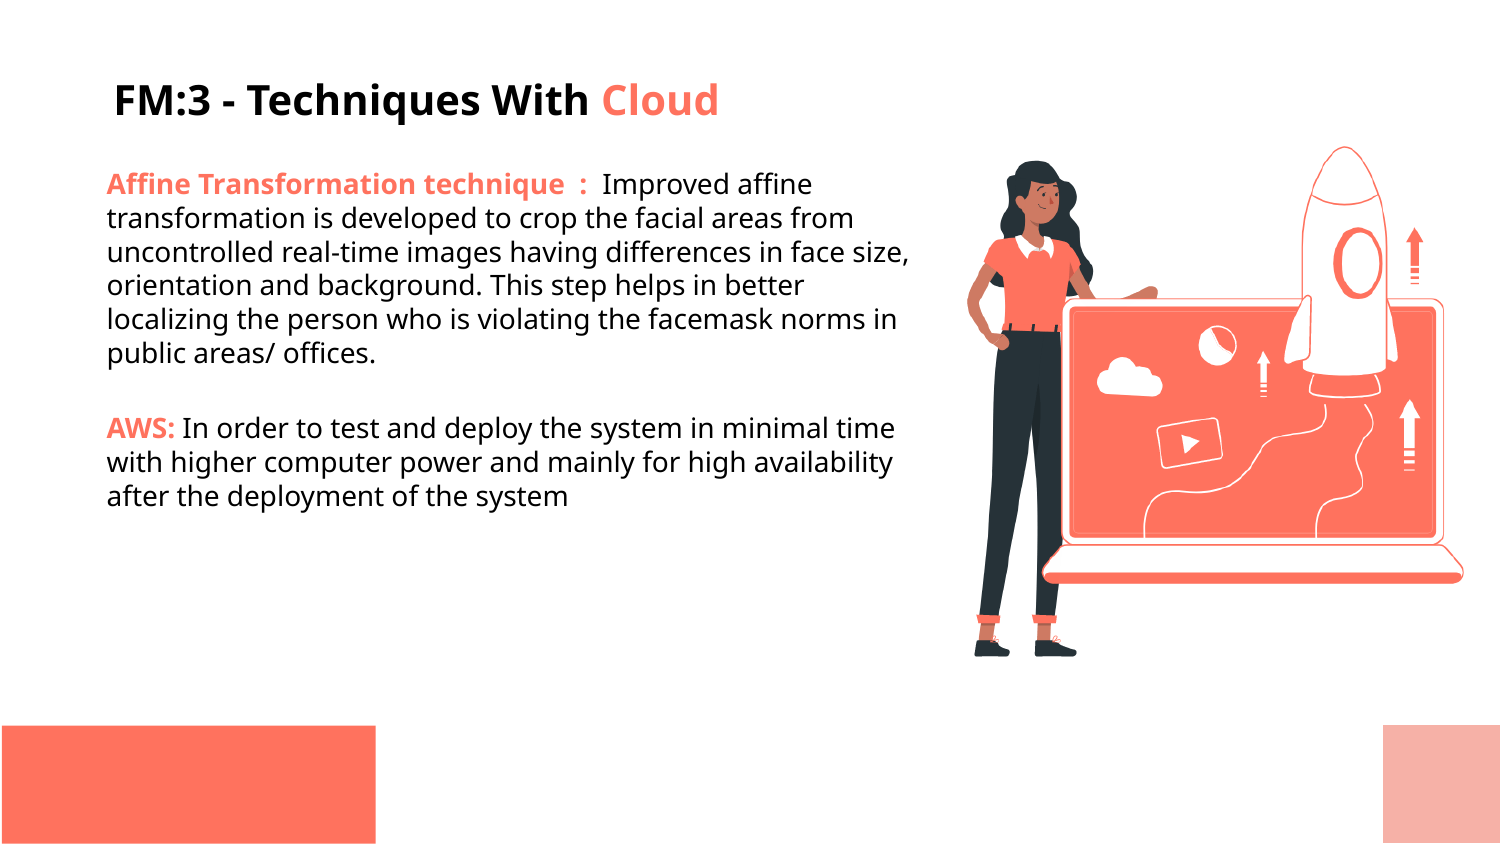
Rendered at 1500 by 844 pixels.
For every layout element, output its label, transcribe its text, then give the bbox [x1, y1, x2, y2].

title FM:3 - Techniques With Cloud [98, 64, 796, 128]
list Affine Transformation technique : Improved affine transformation is developed to crop the facial areas from uncontrolled real-time images having differences in face size, orientation and background. This step helps in better localizing the person who is violating the facemask norms in public areas/ offices. AWS: In order to test and deploy the system in minimal time with higher computer power and mainly for high availability after the deployment of the system [16, 151, 939, 693]
picture [938, 127, 1484, 669]
